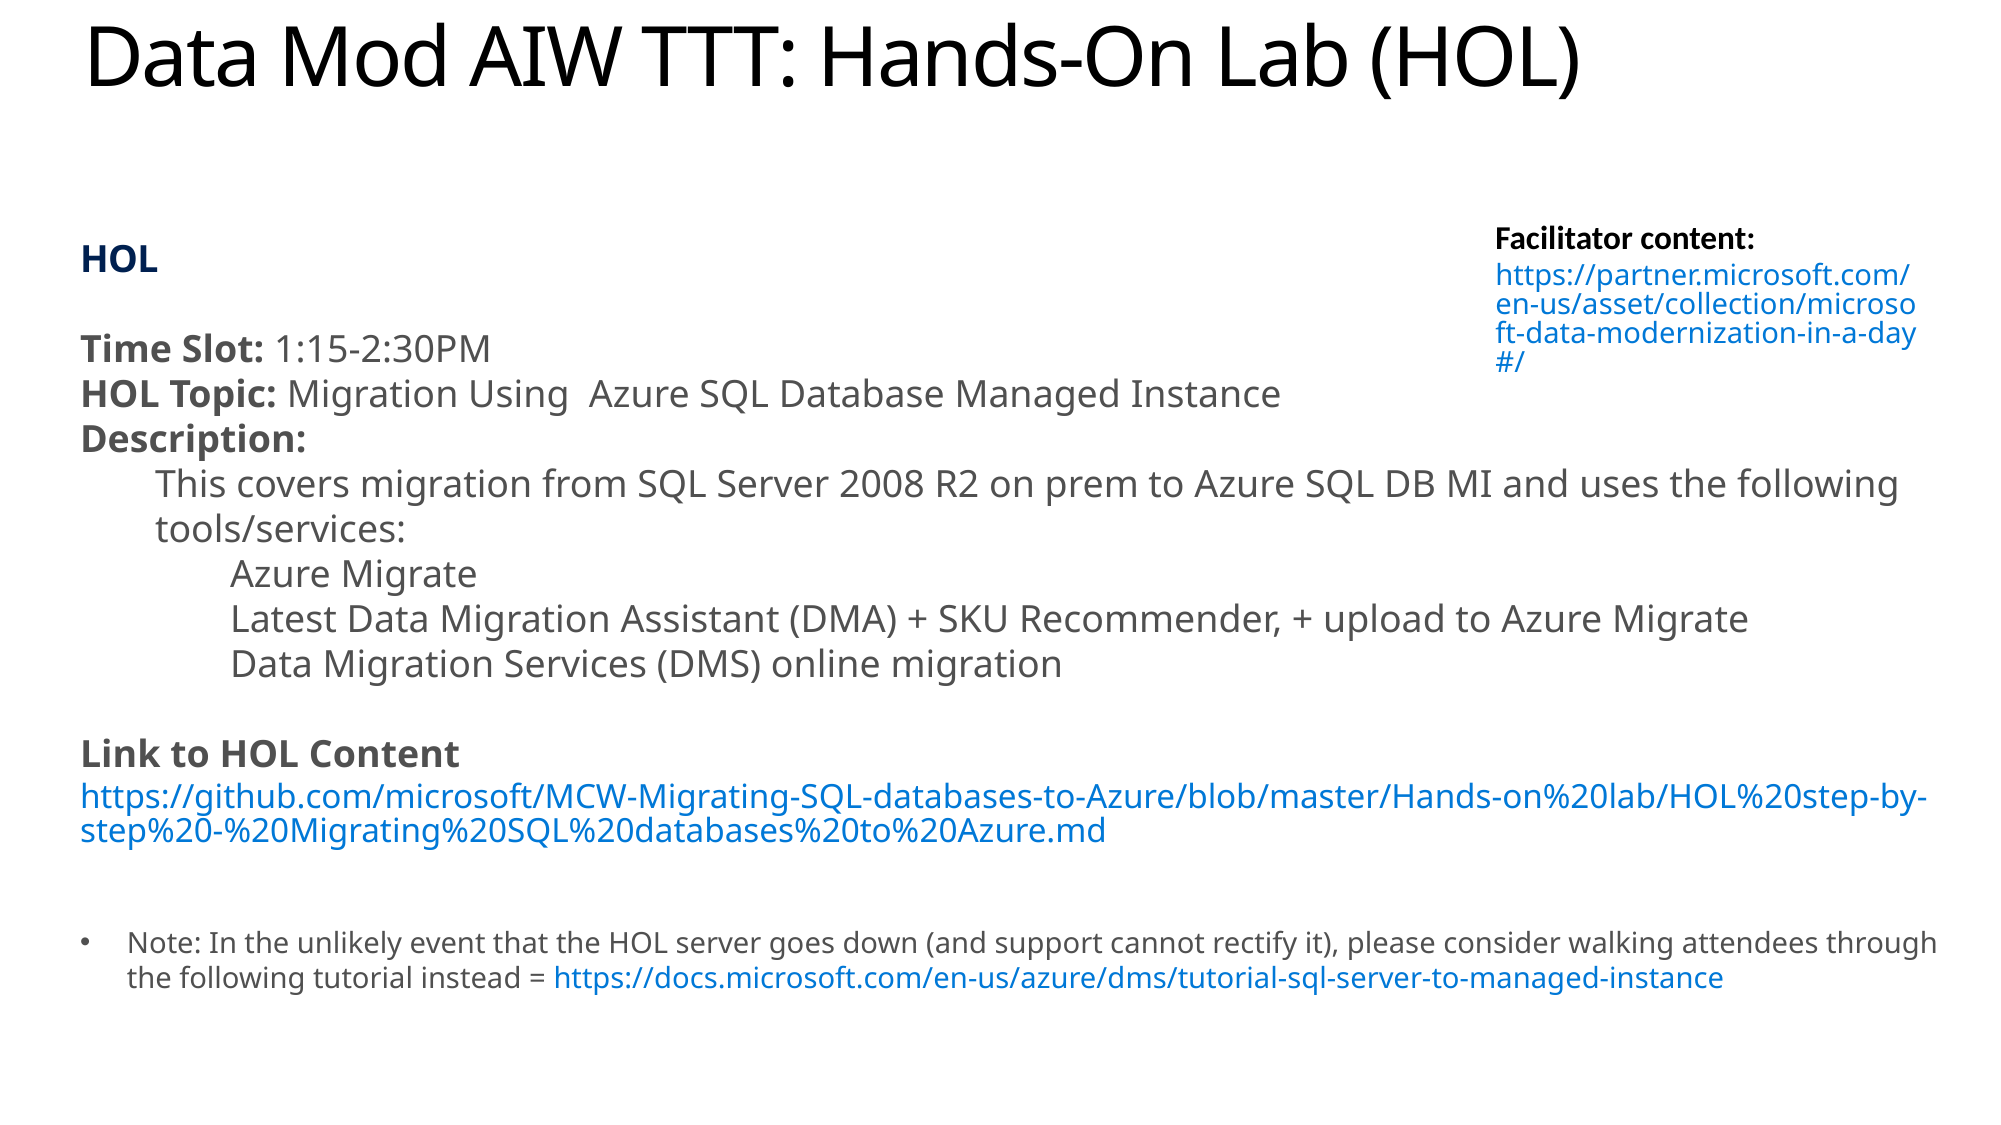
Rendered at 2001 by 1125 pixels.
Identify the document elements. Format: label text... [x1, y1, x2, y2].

text_box Facilitator content: https://partner.microsoft.com/en-us/asset/collection/microsoft-data-modernization-in-a-day#/ [1424, 208, 1941, 304]
text_box HOL Time Slot: 1:15-2:30PM HOL Topic: Migration Using Azure SQL Database Managed Instance Description: This covers migration from SQL Server 2008 R2 on prem to Azure SQL DB MI and uses the following tools/services: Azure Migrate Latest Data Migration Assistant (DMA) + SKU Recommender, + upload to Azure Migrate Data Migration Services (DMS) online migration Link to HOL Content https://github.com/microsoft/MCW-Migrating-SQL-databases-to-Azure/blob/master/Hands-on%20lab/HOL%20step-by-step%20-%20Migrating%20SQL%20databases%20to%20Azure.md Note: In the unlikely event that the HOL server goes down (and support cannot rectify it), please consider walking attendees through the following tutorial instead = https://docs.microsoft.com/en-us/azure/dms/tutorial-sql-server-to-managed-instance [50, 166, 1971, 1025]
title Data Mod AIW TTT: Hands-On Lab (HOL) [59, 0, 1785, 166]
